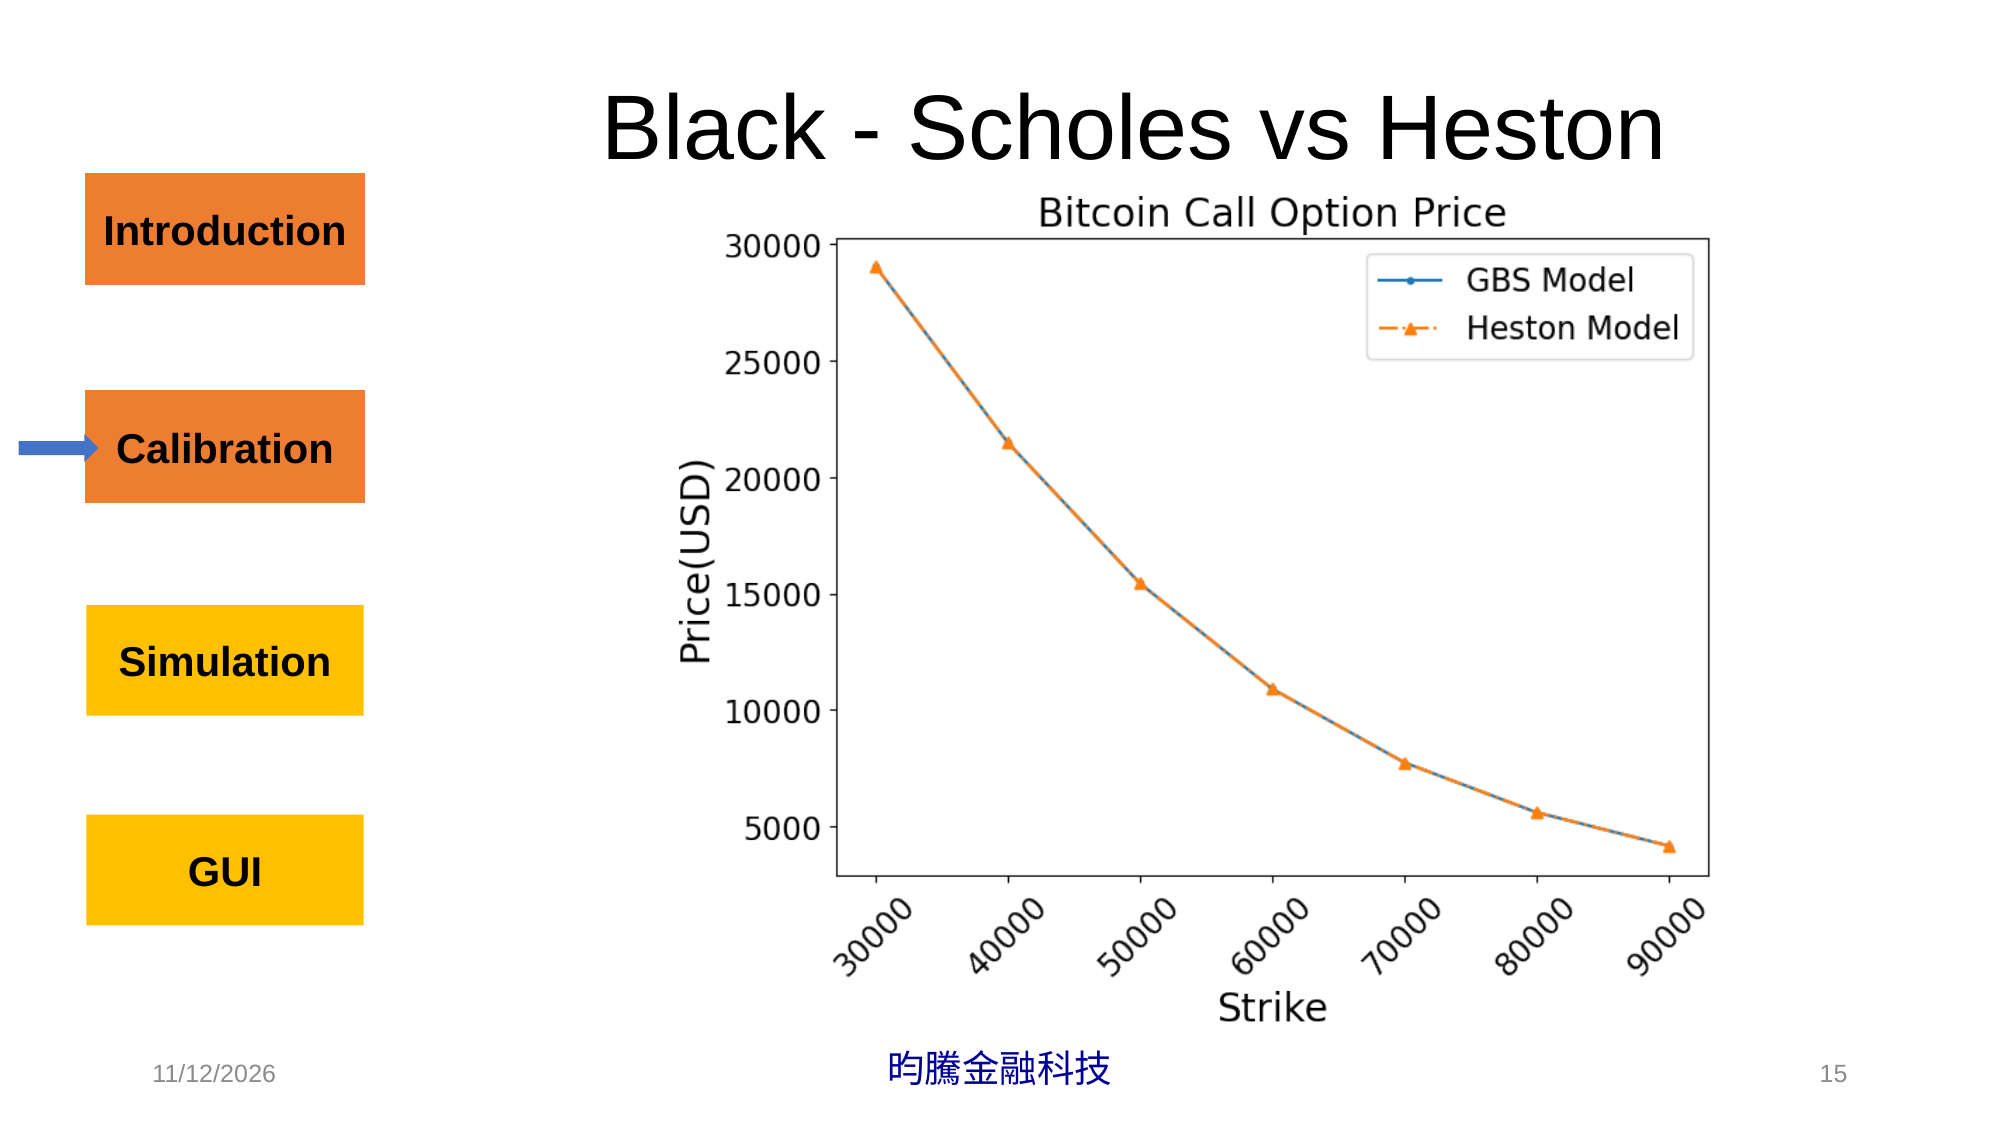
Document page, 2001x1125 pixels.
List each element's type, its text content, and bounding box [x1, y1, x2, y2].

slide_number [137, 1042, 588, 1103]
text_box [17, 431, 100, 465]
footer 昀騰金融科技 [662, 1043, 1338, 1103]
slide_number 15 [1412, 1042, 1863, 1103]
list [662, 182, 1728, 1043]
title Black - Scholes vs Heston [407, 21, 1863, 239]
